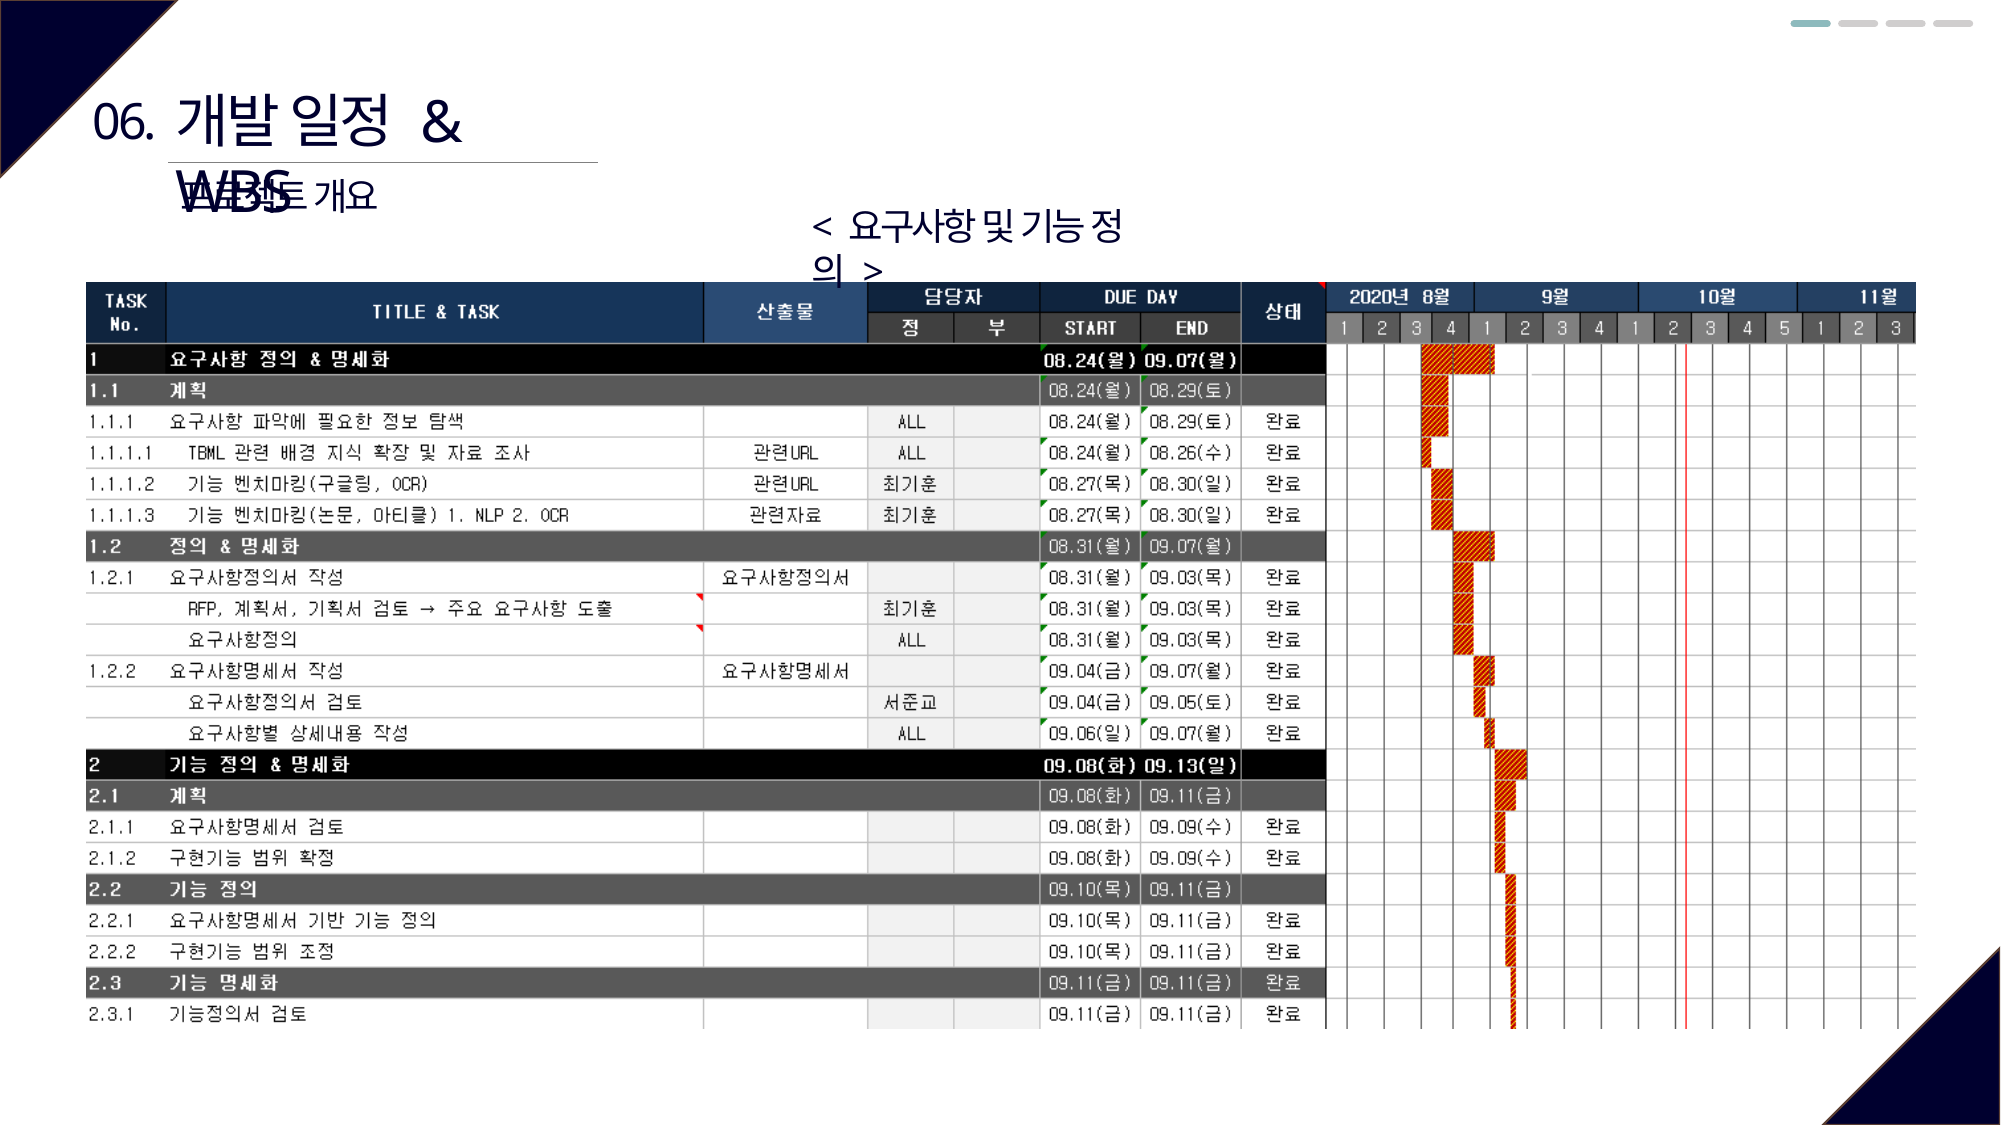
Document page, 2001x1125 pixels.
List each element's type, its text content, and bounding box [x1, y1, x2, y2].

text_box 06. [78, 81, 172, 157]
text_box 프로젝트 개요 [165, 165, 464, 225]
picture [86, 282, 1916, 1029]
text_box 개발 일정 & WBS [160, 76, 599, 232]
text_box < 요구사항 및 기능 정의 > [796, 195, 1203, 282]
